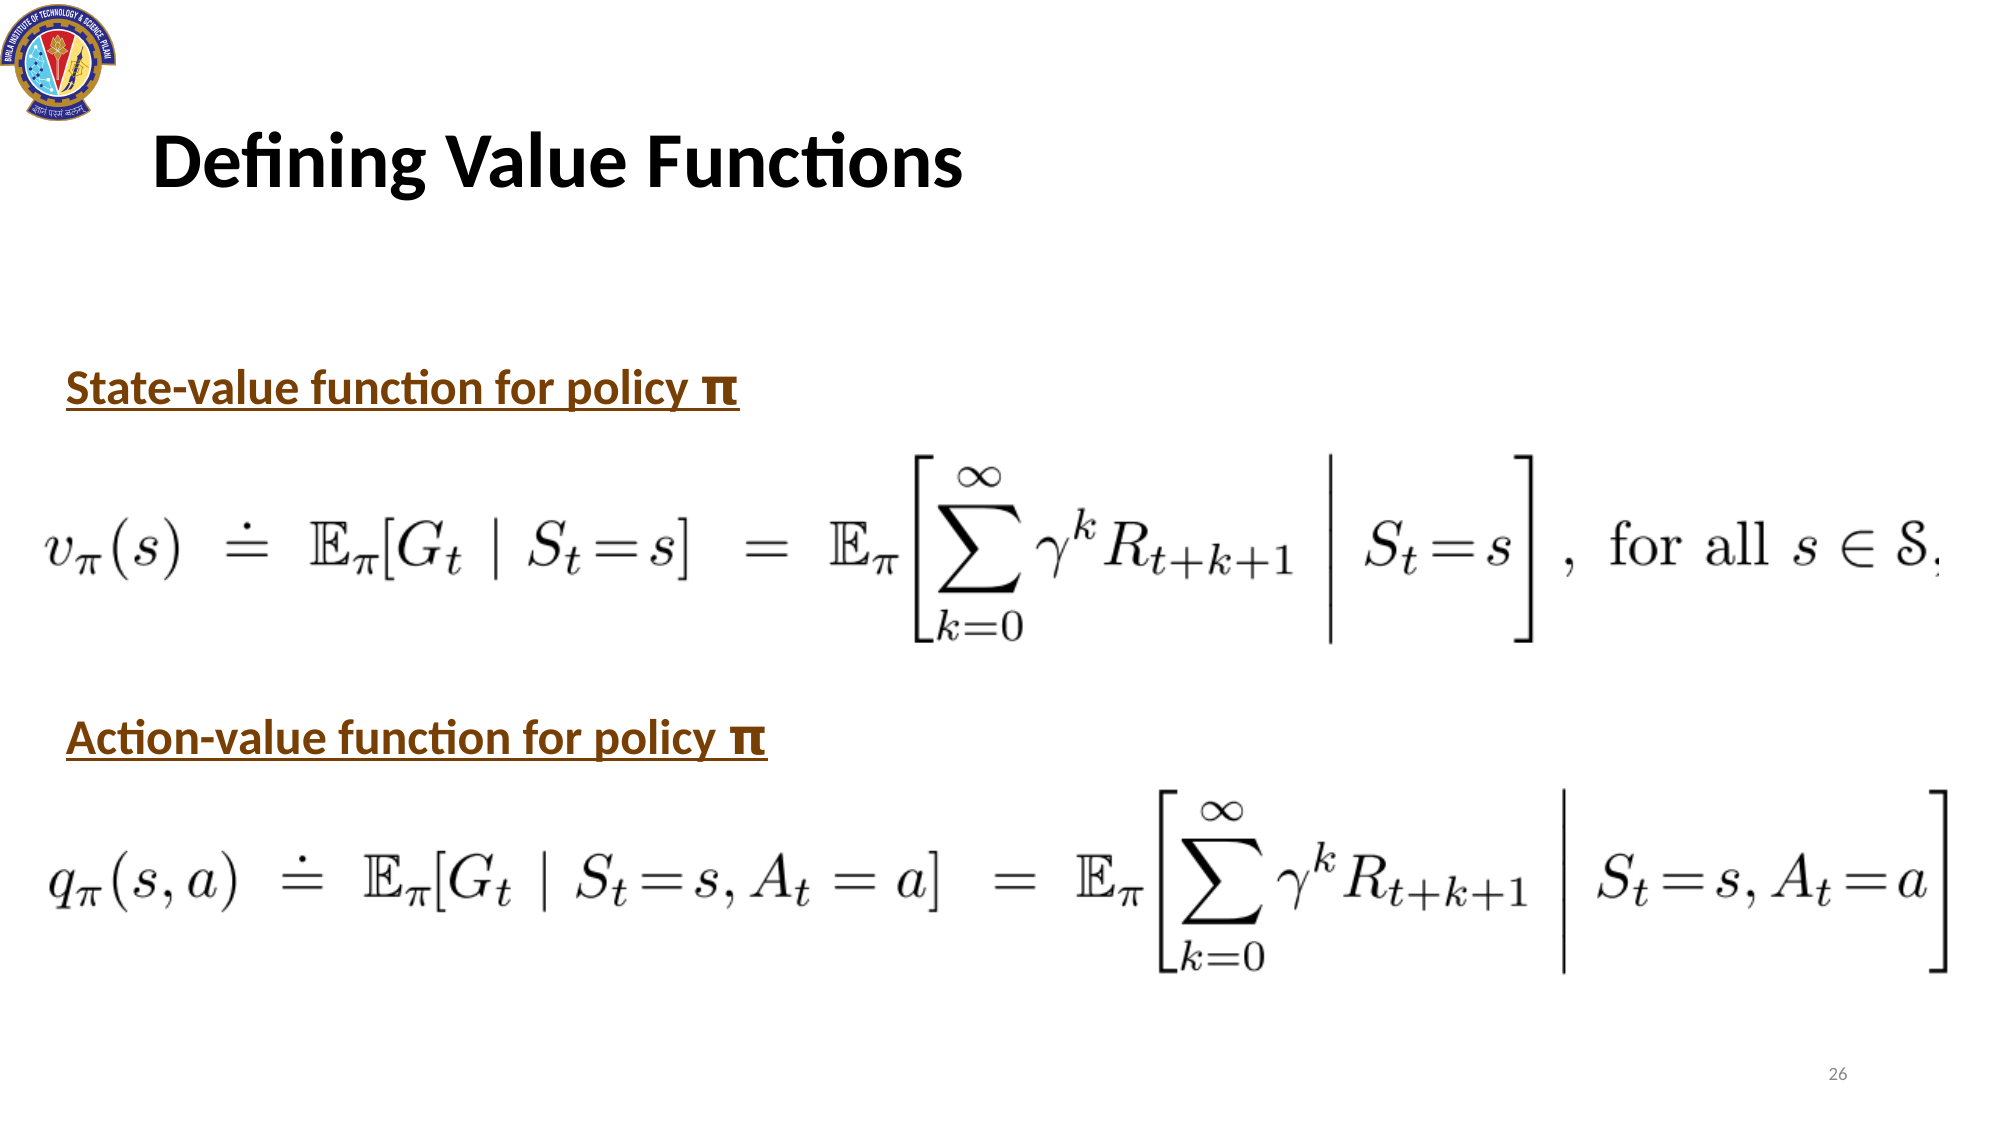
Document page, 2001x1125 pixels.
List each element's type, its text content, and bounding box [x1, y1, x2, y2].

picture [0, 4, 116, 121]
text_box State-value function for policy 𝝿 [50, 339, 796, 430]
text_box Action-value function for policy 𝝿 [50, 689, 796, 765]
picture [24, 442, 1940, 654]
title Defining Value Functions [137, 59, 1863, 265]
picture [24, 767, 1976, 995]
slide_number 26 [1412, 1042, 1863, 1103]
